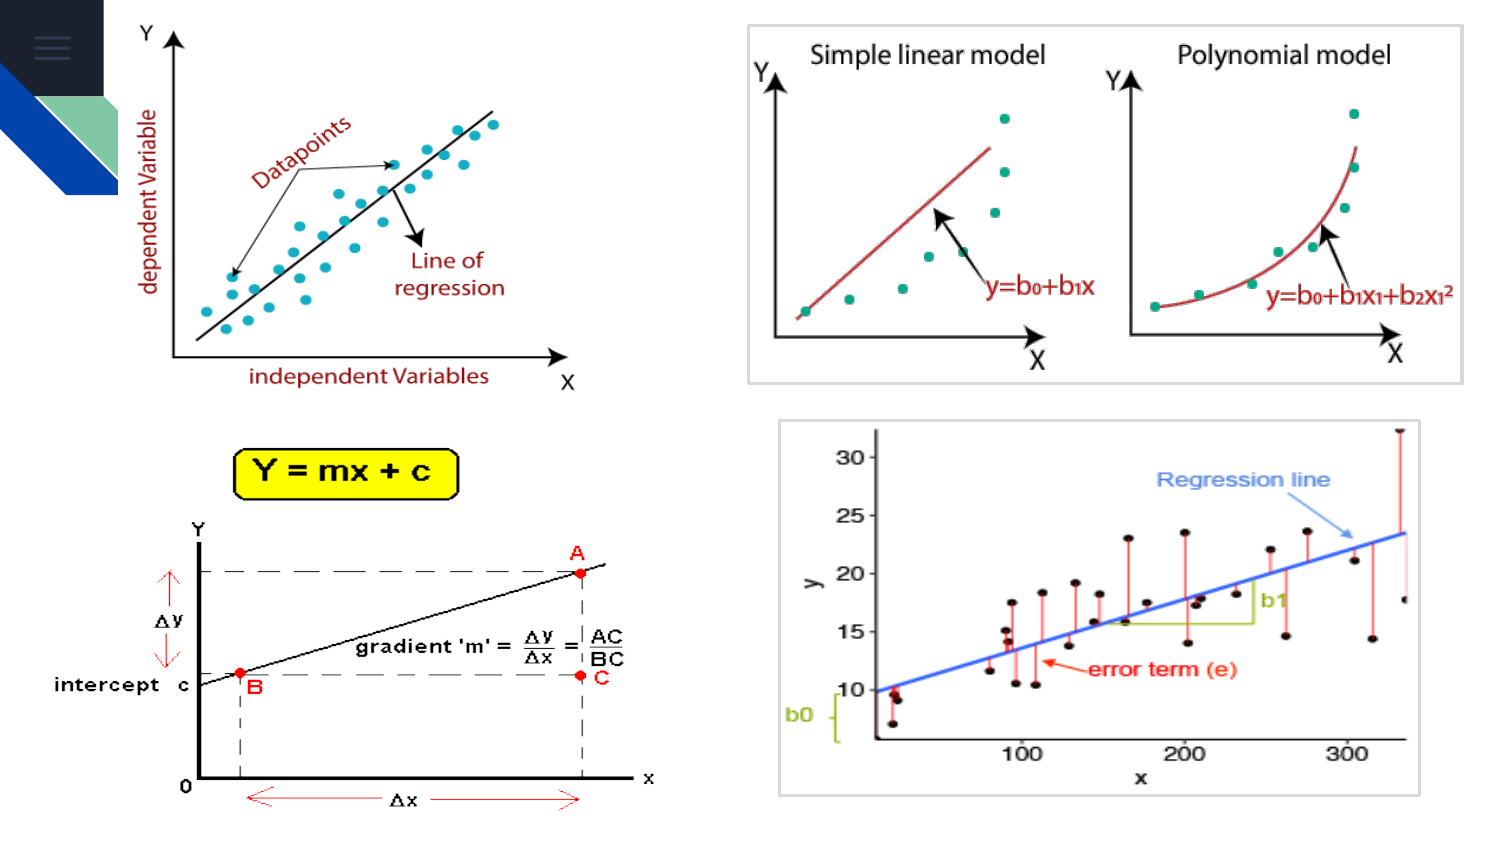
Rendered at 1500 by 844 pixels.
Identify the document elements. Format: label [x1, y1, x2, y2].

picture [749, 26, 1461, 383]
picture [44, 444, 683, 832]
picture [118, 0, 586, 411]
picture [780, 421, 1419, 794]
